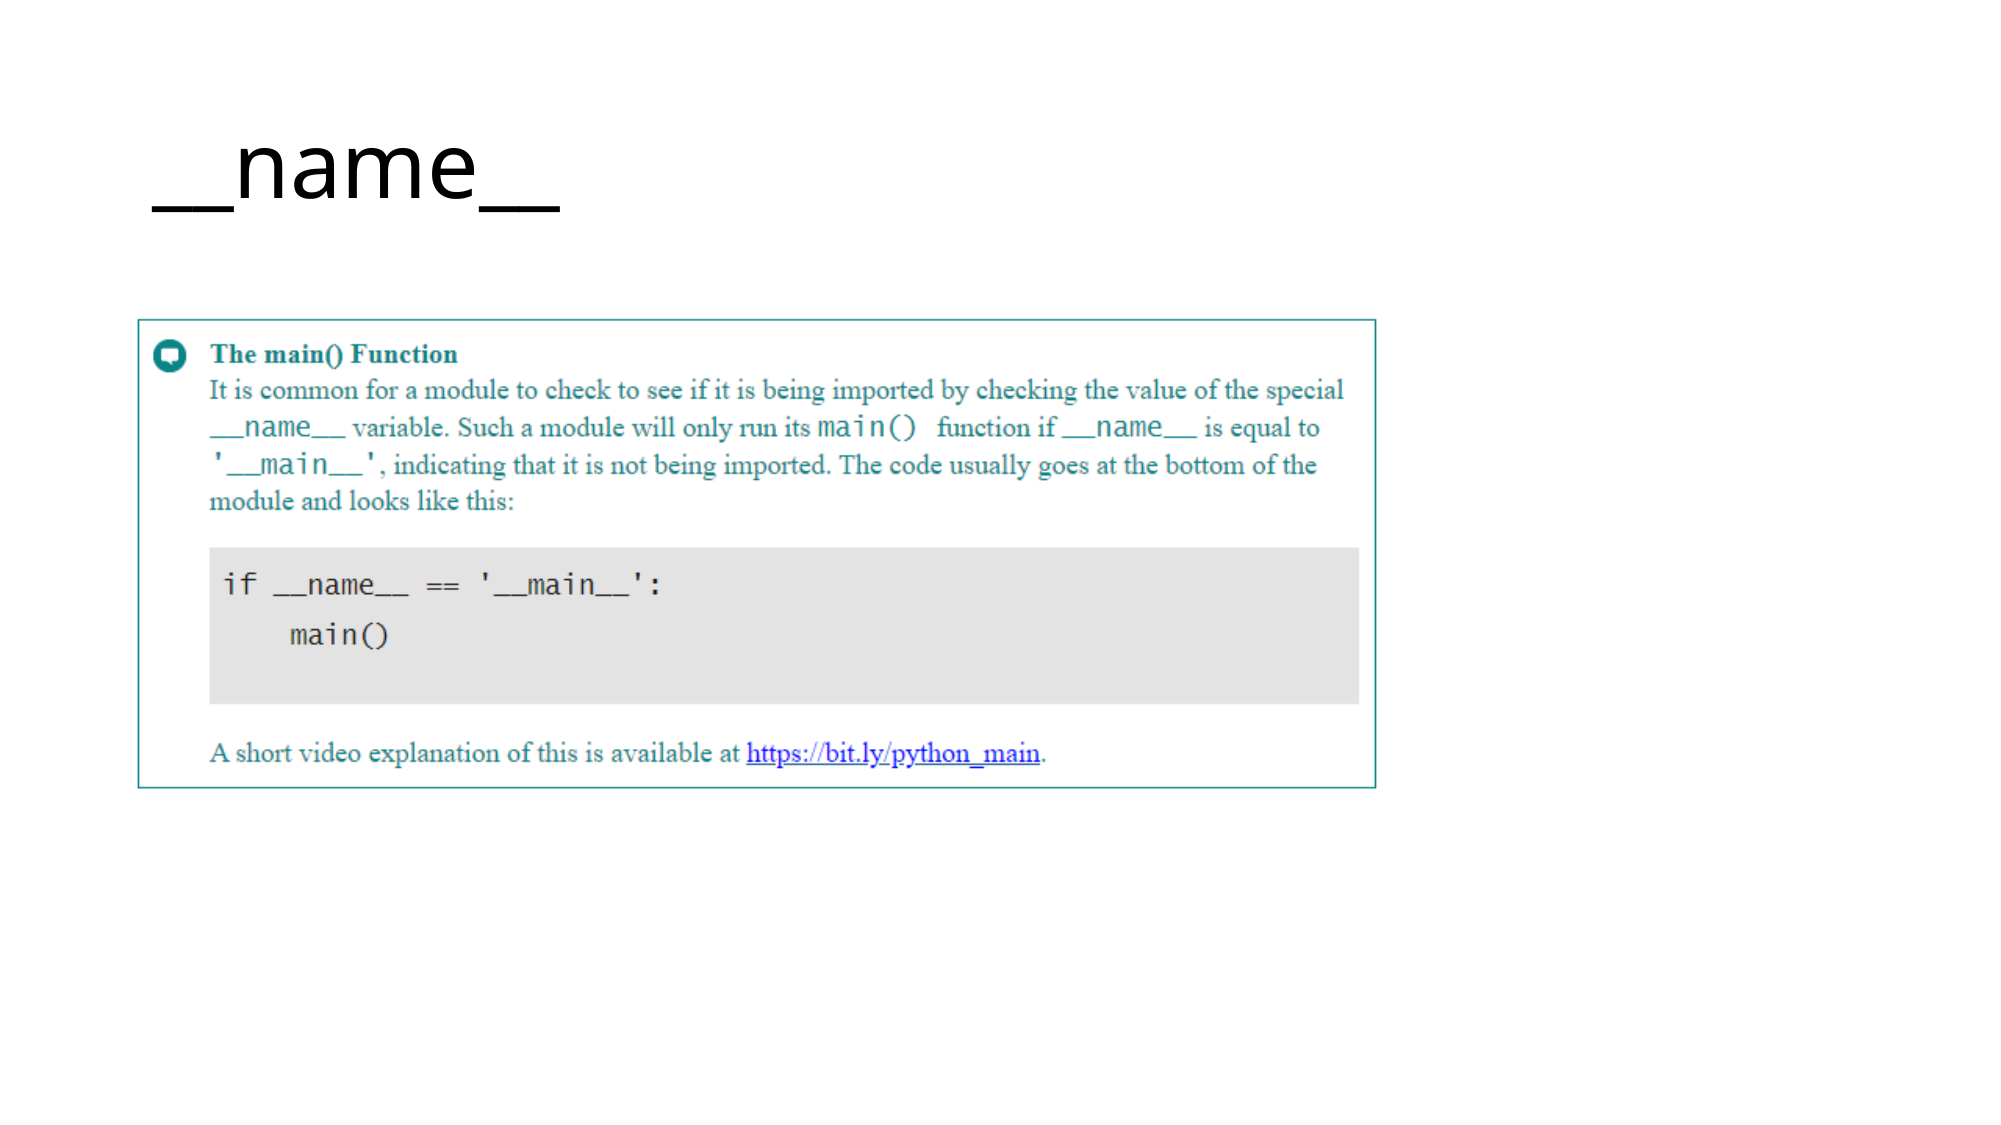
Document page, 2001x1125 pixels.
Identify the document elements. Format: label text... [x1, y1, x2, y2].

picture [127, 299, 1400, 806]
title __name__ [137, 59, 1863, 278]
